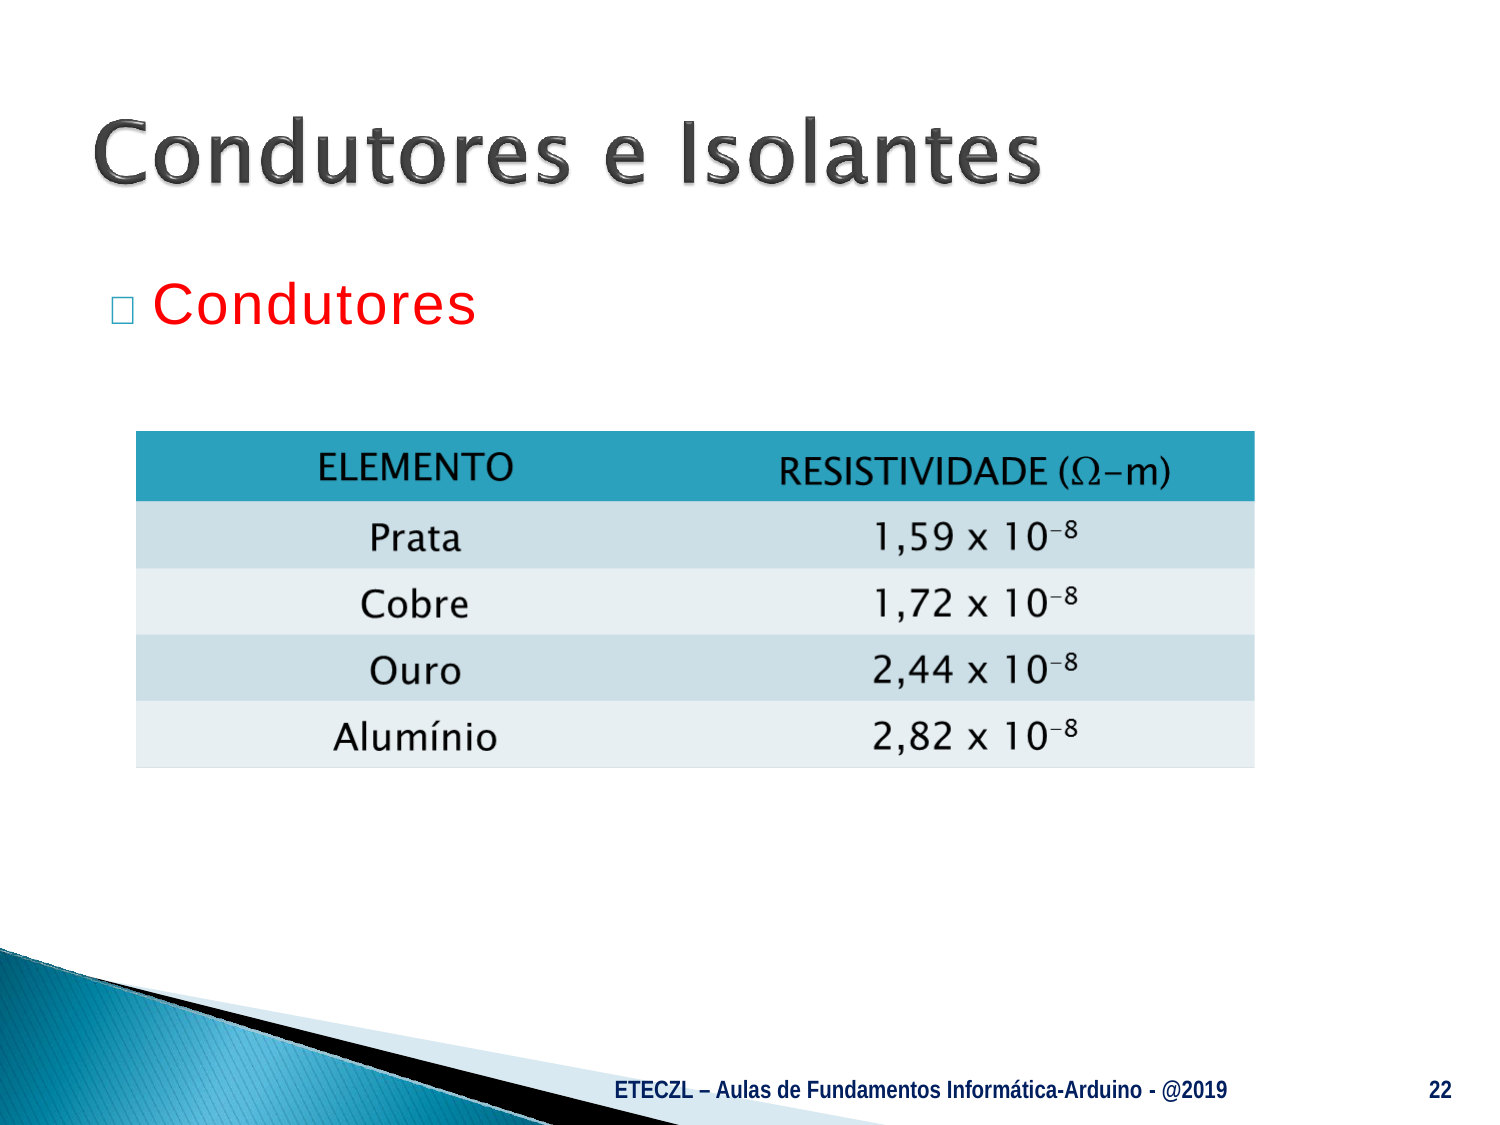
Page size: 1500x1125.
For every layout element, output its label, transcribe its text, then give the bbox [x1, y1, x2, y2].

picture [0, 948, 558, 1125]
slide_number 22 [1424, 1072, 1468, 1125]
footer ETECZL – Aulas de Fundamentos Informática-Arduino - @2019 [612, 1072, 1364, 1125]
text_box [35, 82, 1127, 269]
text_box [135, 430, 1255, 787]
title  Condutores [105, 269, 481, 455]
